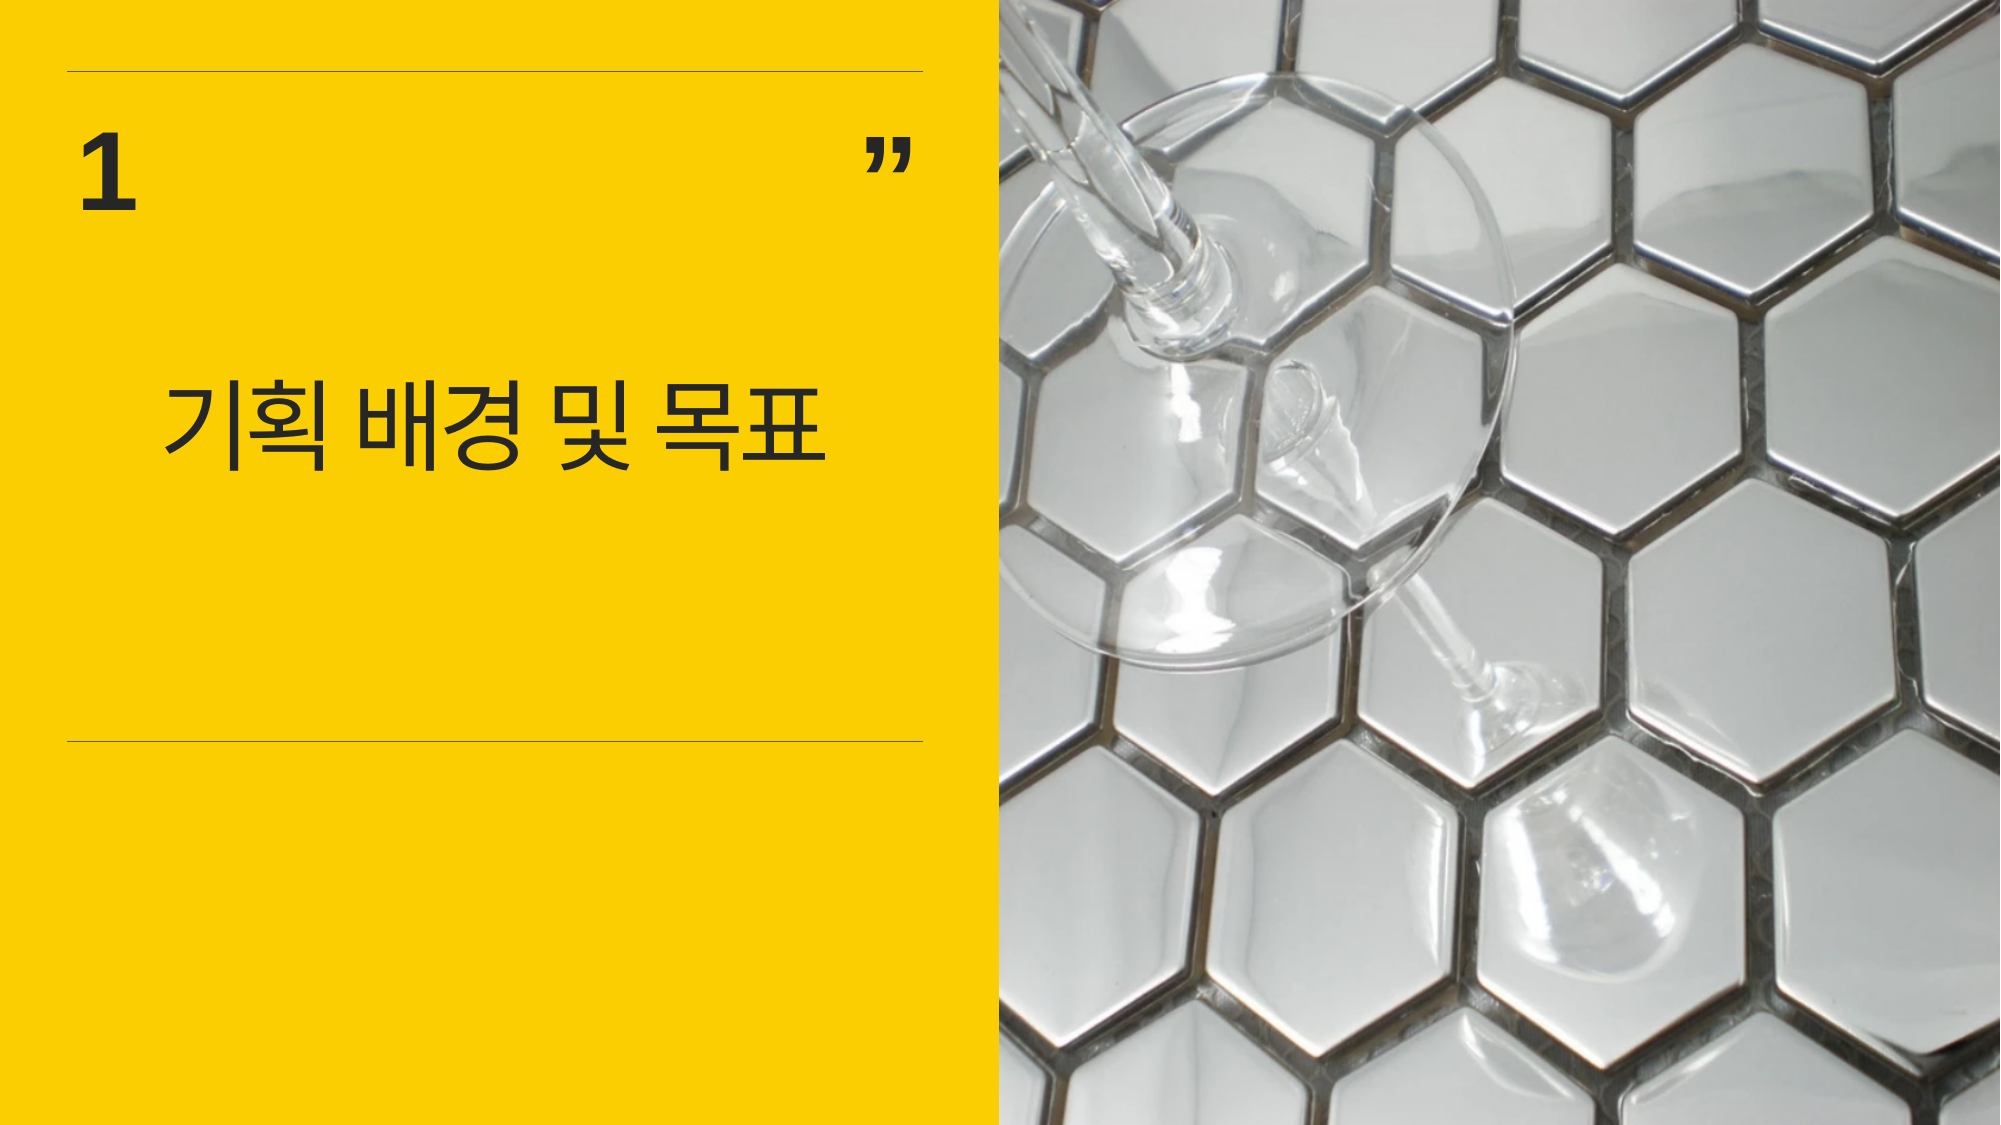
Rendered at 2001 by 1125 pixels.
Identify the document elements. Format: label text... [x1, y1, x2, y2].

text_box 기획 배경 및 목표 [144, 355, 846, 491]
text_box 1 [61, 90, 154, 241]
picture [999, 0, 2000, 1125]
text_box ” [842, 90, 935, 256]
